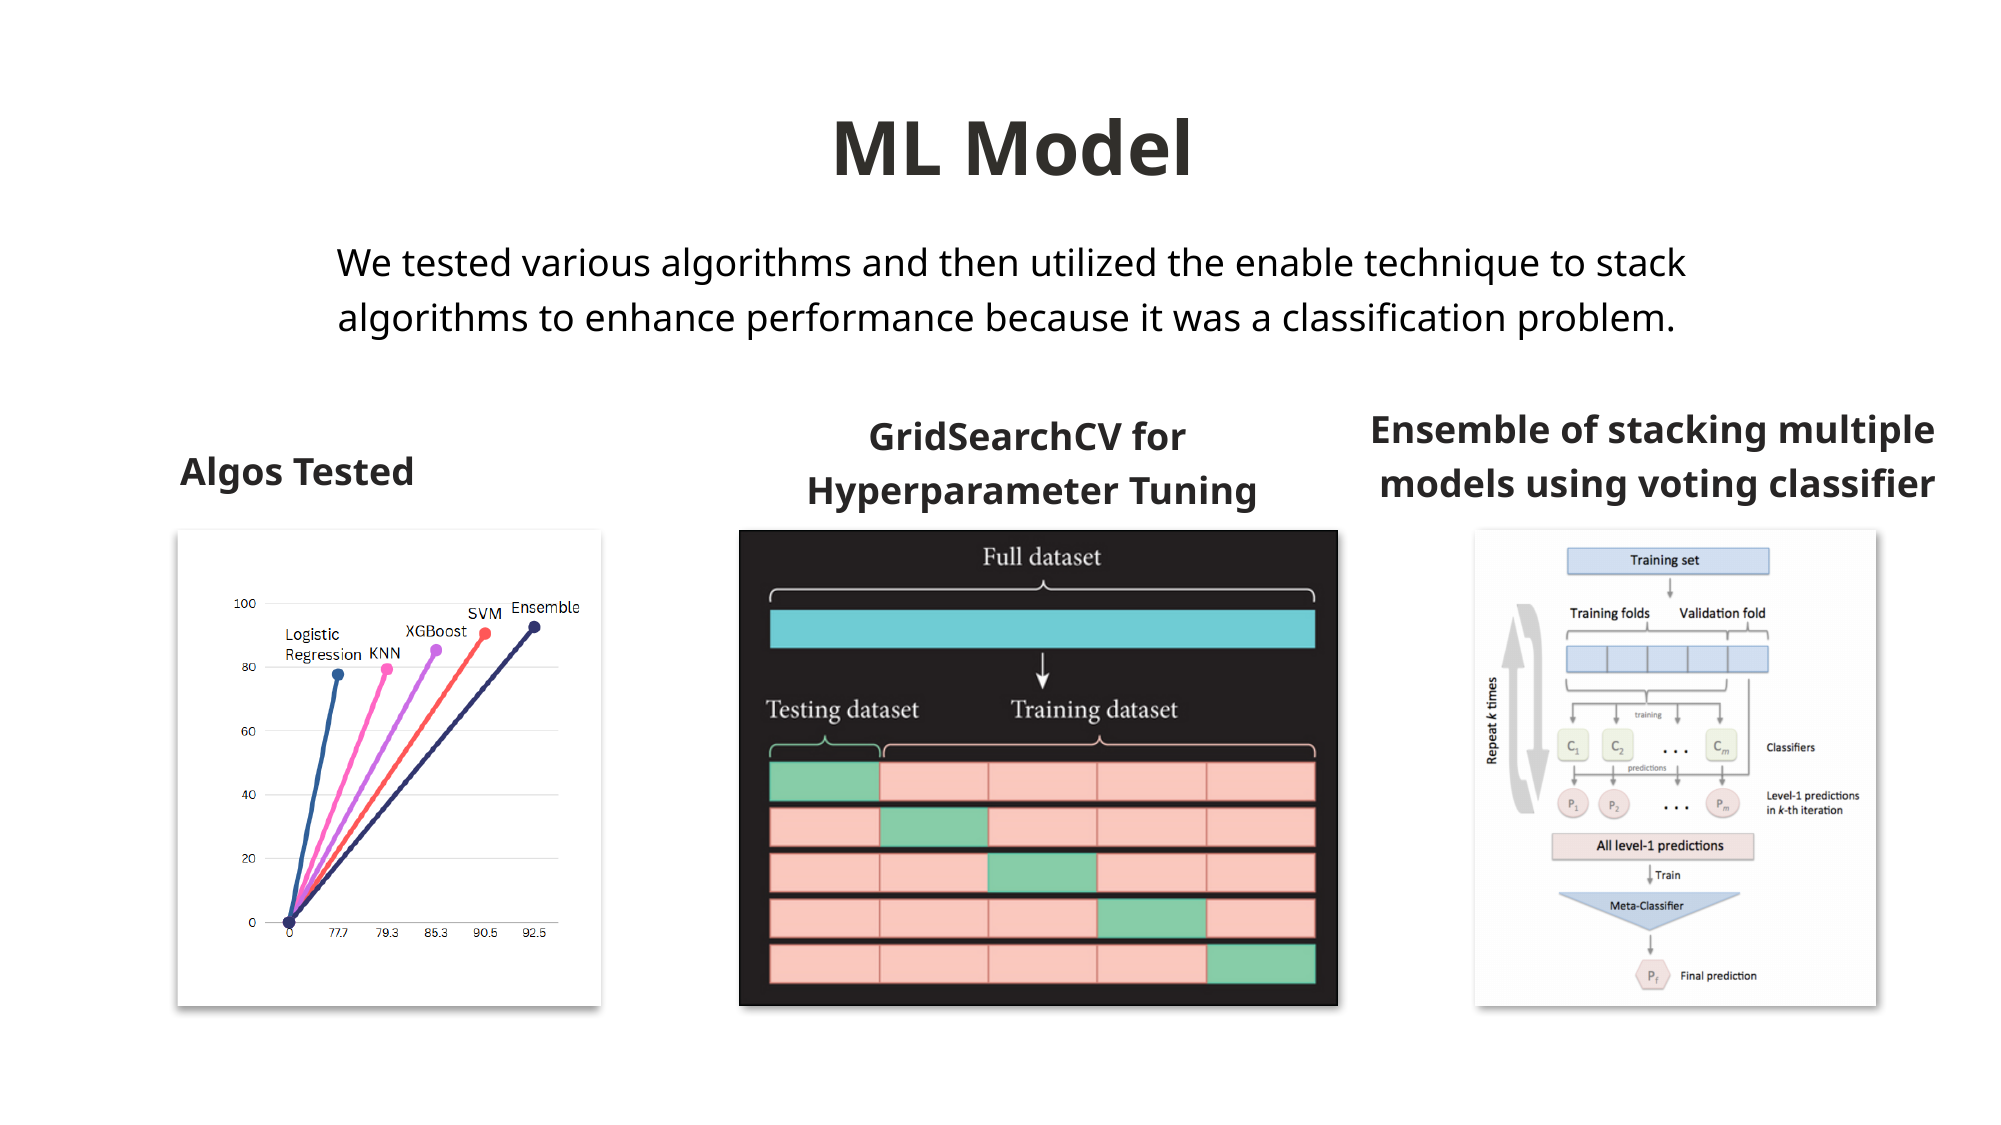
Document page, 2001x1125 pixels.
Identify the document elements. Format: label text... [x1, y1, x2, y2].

text_box We tested various algorithms and then utilized the enable technique to stack algorithms to enhance performance because it was a classification problem. [256, 222, 1768, 346]
text_box ML Model [148, 88, 1876, 214]
text_box Ensemble of stacking multiple models using voting classifier [1196, 396, 2000, 580]
picture [177, 529, 601, 1006]
text_box GridSearchCV for Hyperparameter Tuning [626, 403, 1439, 523]
picture [1475, 529, 1876, 1006]
picture [738, 529, 1338, 1006]
text_box Algos Tested [165, 431, 518, 501]
